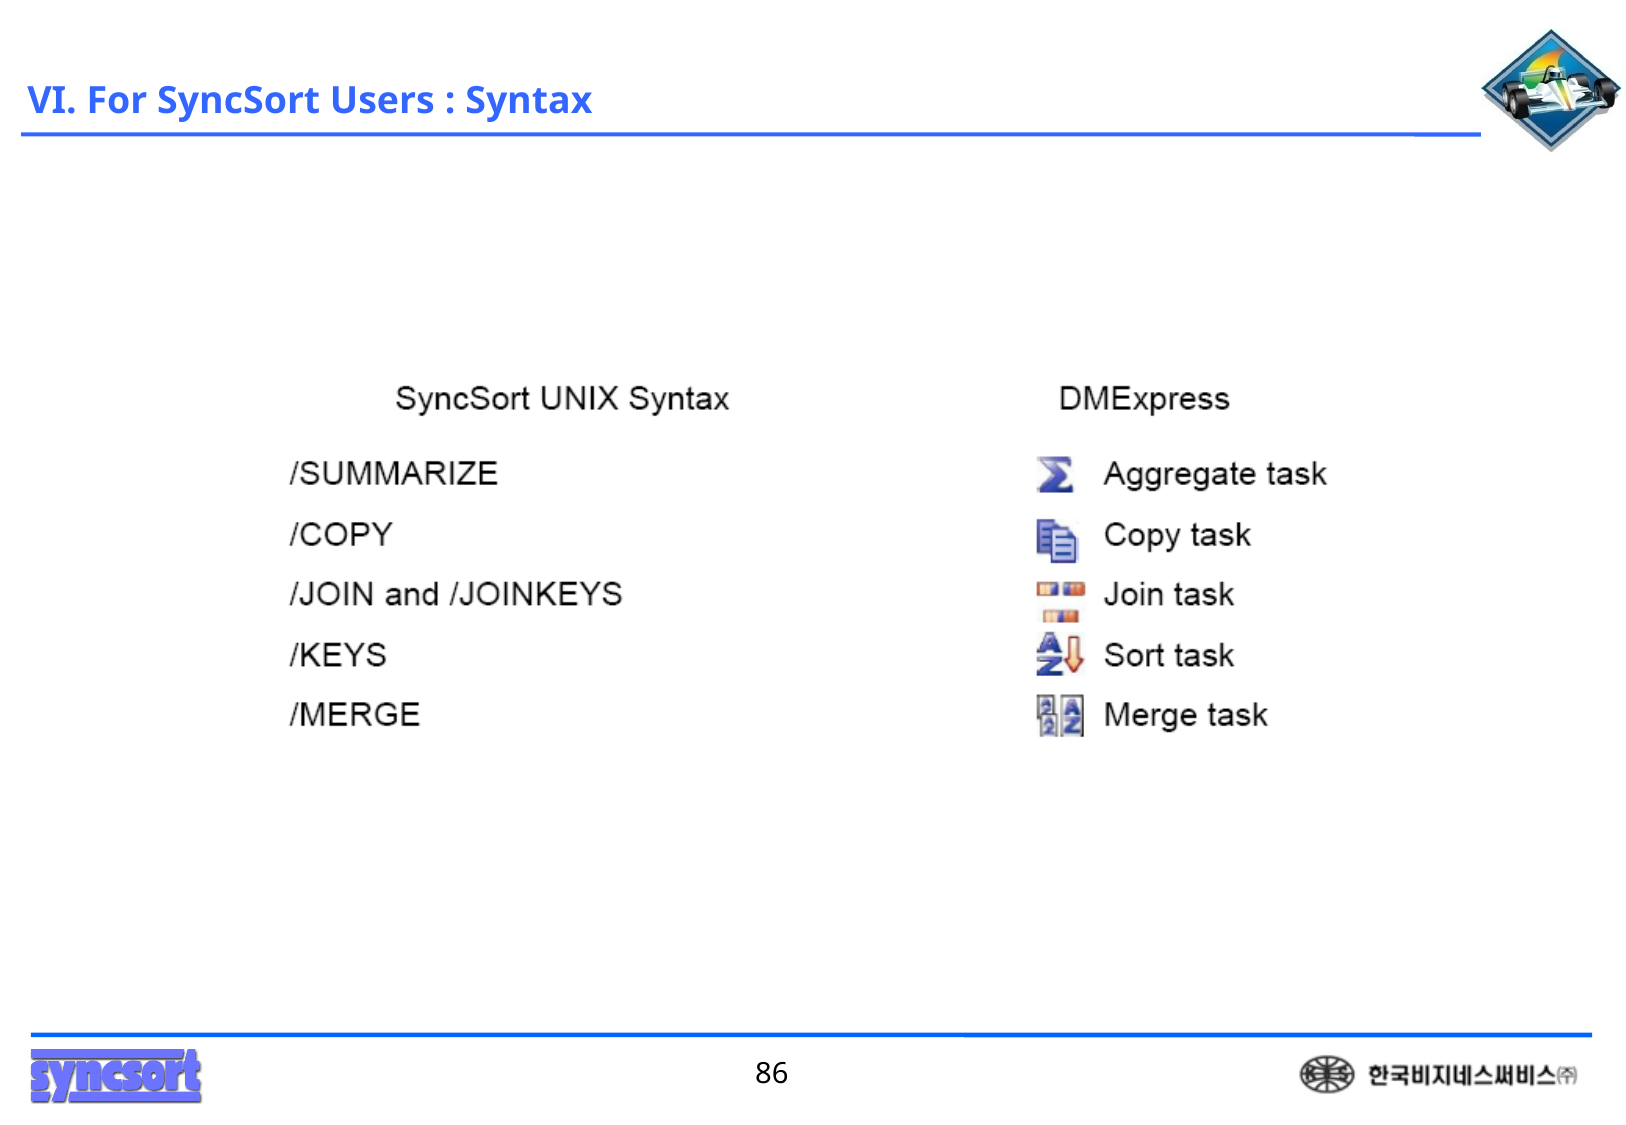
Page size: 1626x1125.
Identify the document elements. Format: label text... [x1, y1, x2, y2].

text_box VI. For SyncSort Users : Syntax [12, 73, 1394, 124]
picture [1281, 1046, 1593, 1105]
picture [275, 366, 1350, 759]
picture [1481, 29, 1621, 153]
picture [27, 1046, 205, 1104]
